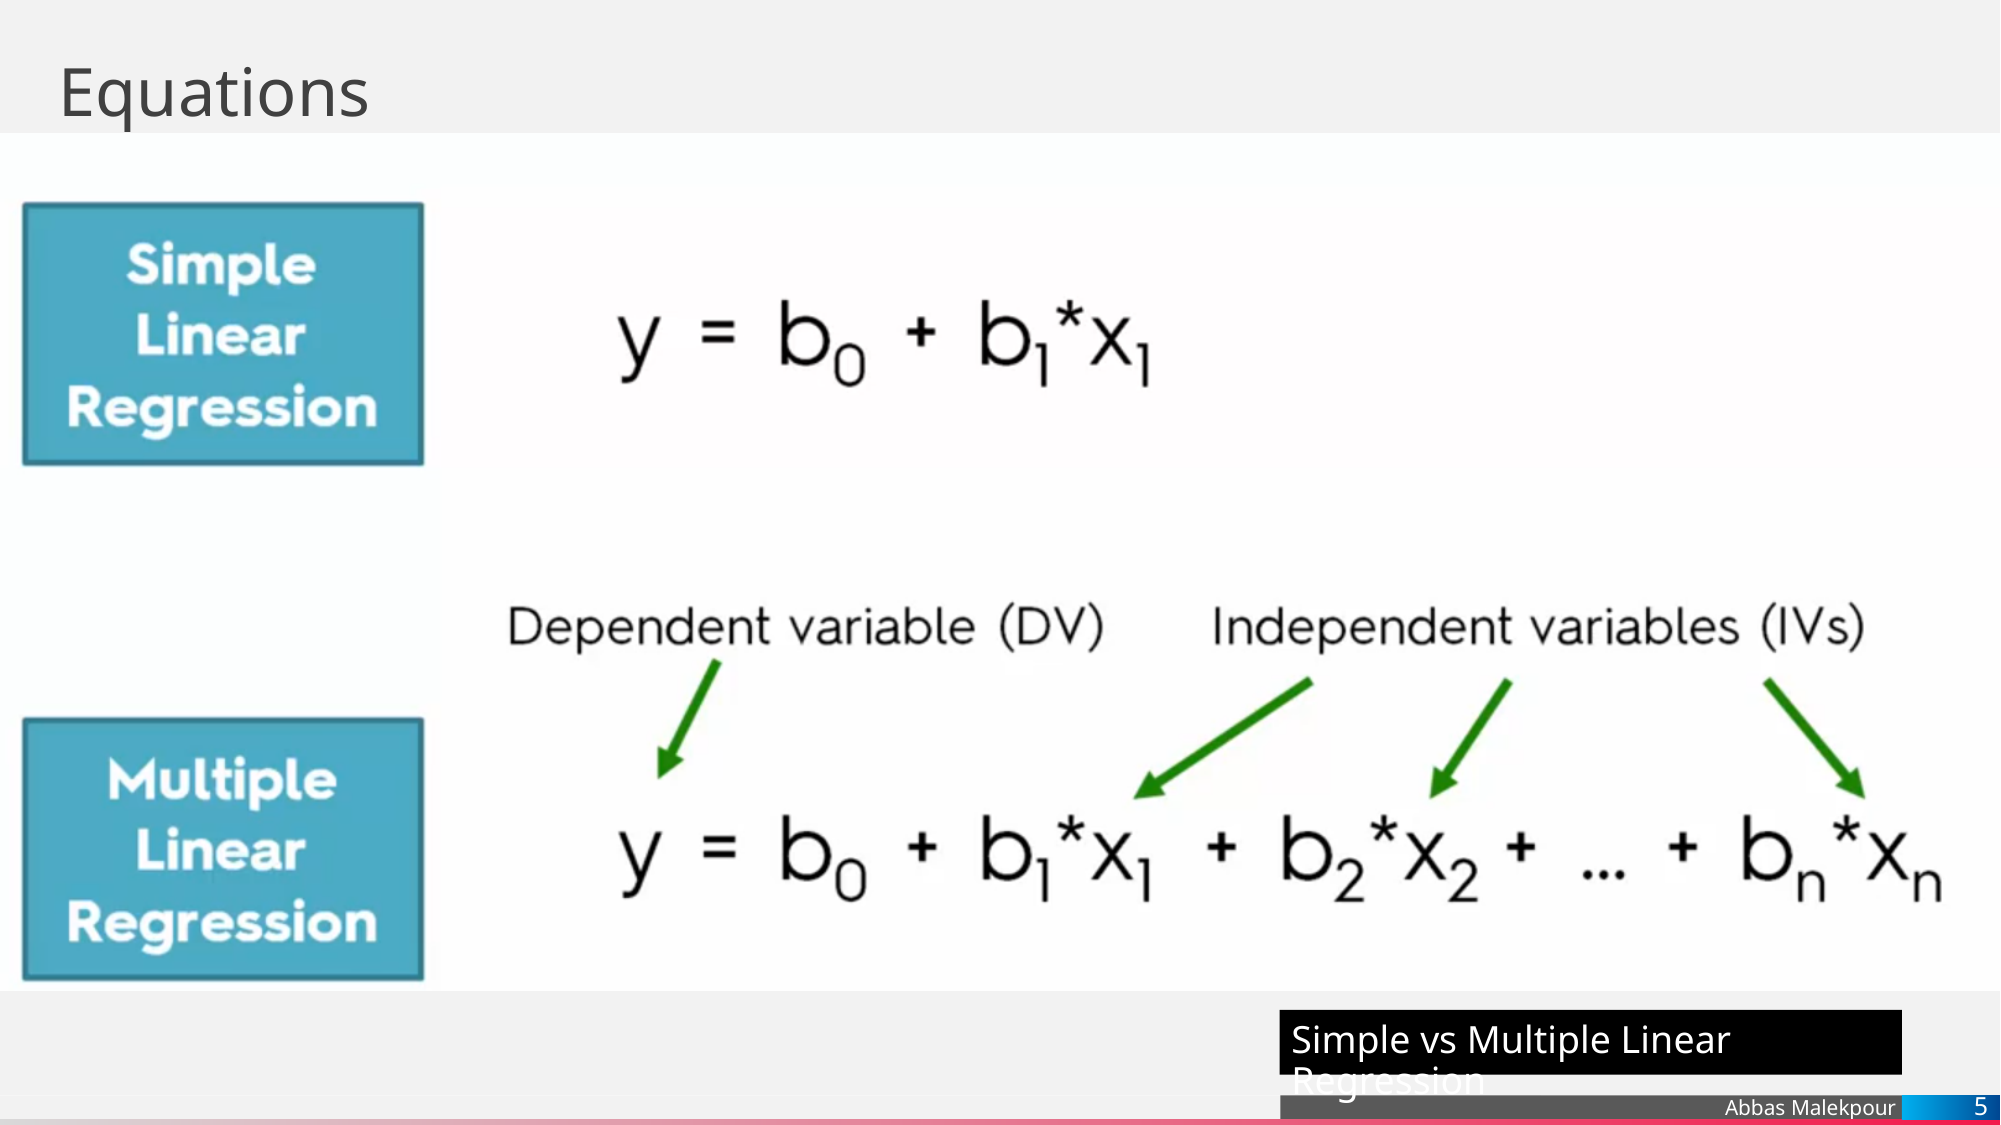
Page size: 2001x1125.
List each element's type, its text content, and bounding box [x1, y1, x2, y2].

slide_number 5 [1901, 1096, 2000, 1120]
picture [0, 0, 2000, 1096]
